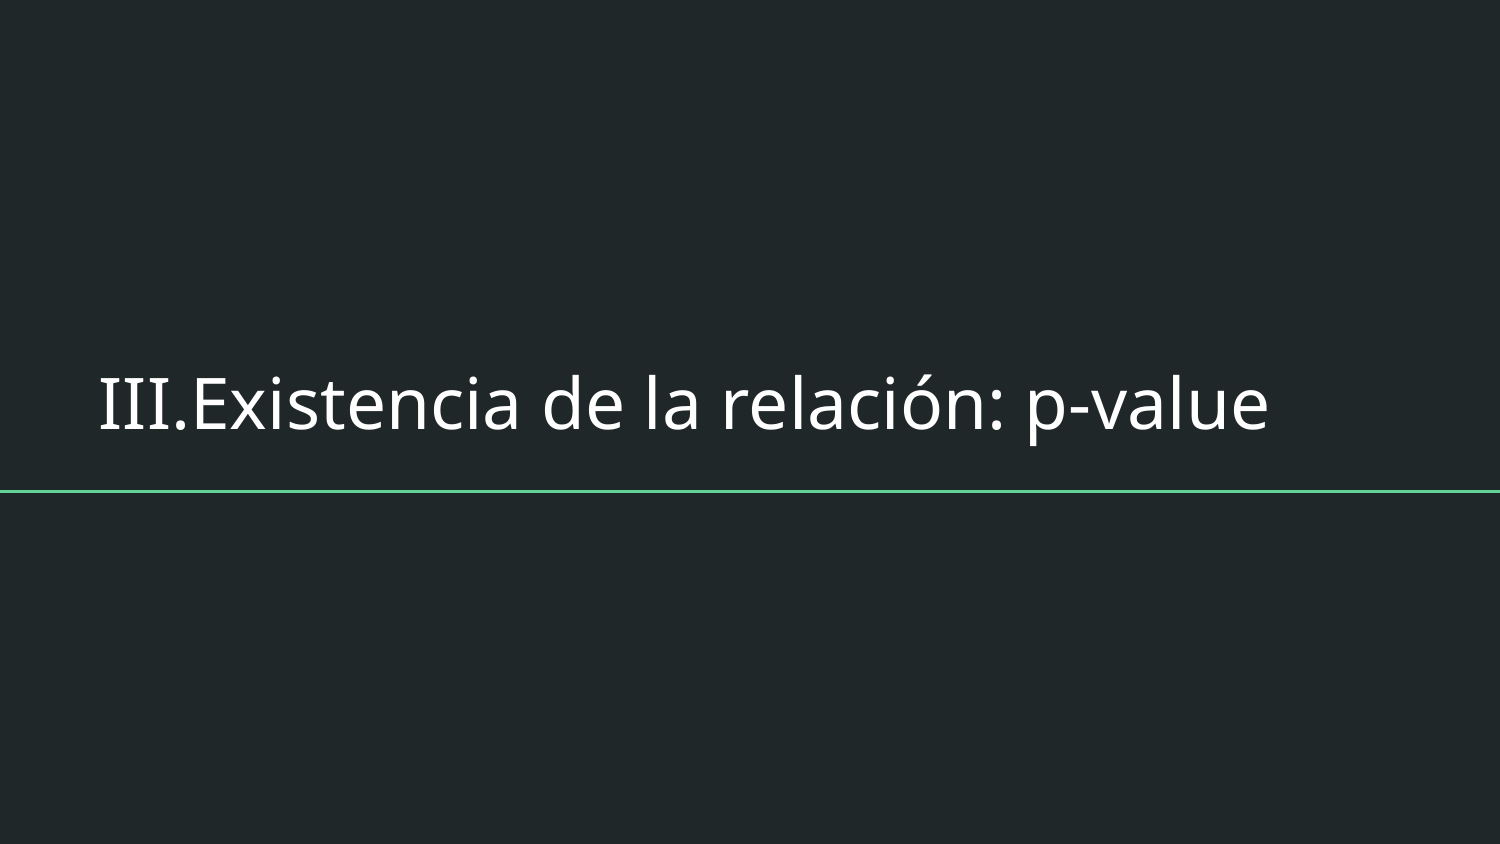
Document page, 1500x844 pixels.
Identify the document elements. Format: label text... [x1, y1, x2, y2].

title III.Existencia de la relación: p-value [83, 337, 1417, 466]
